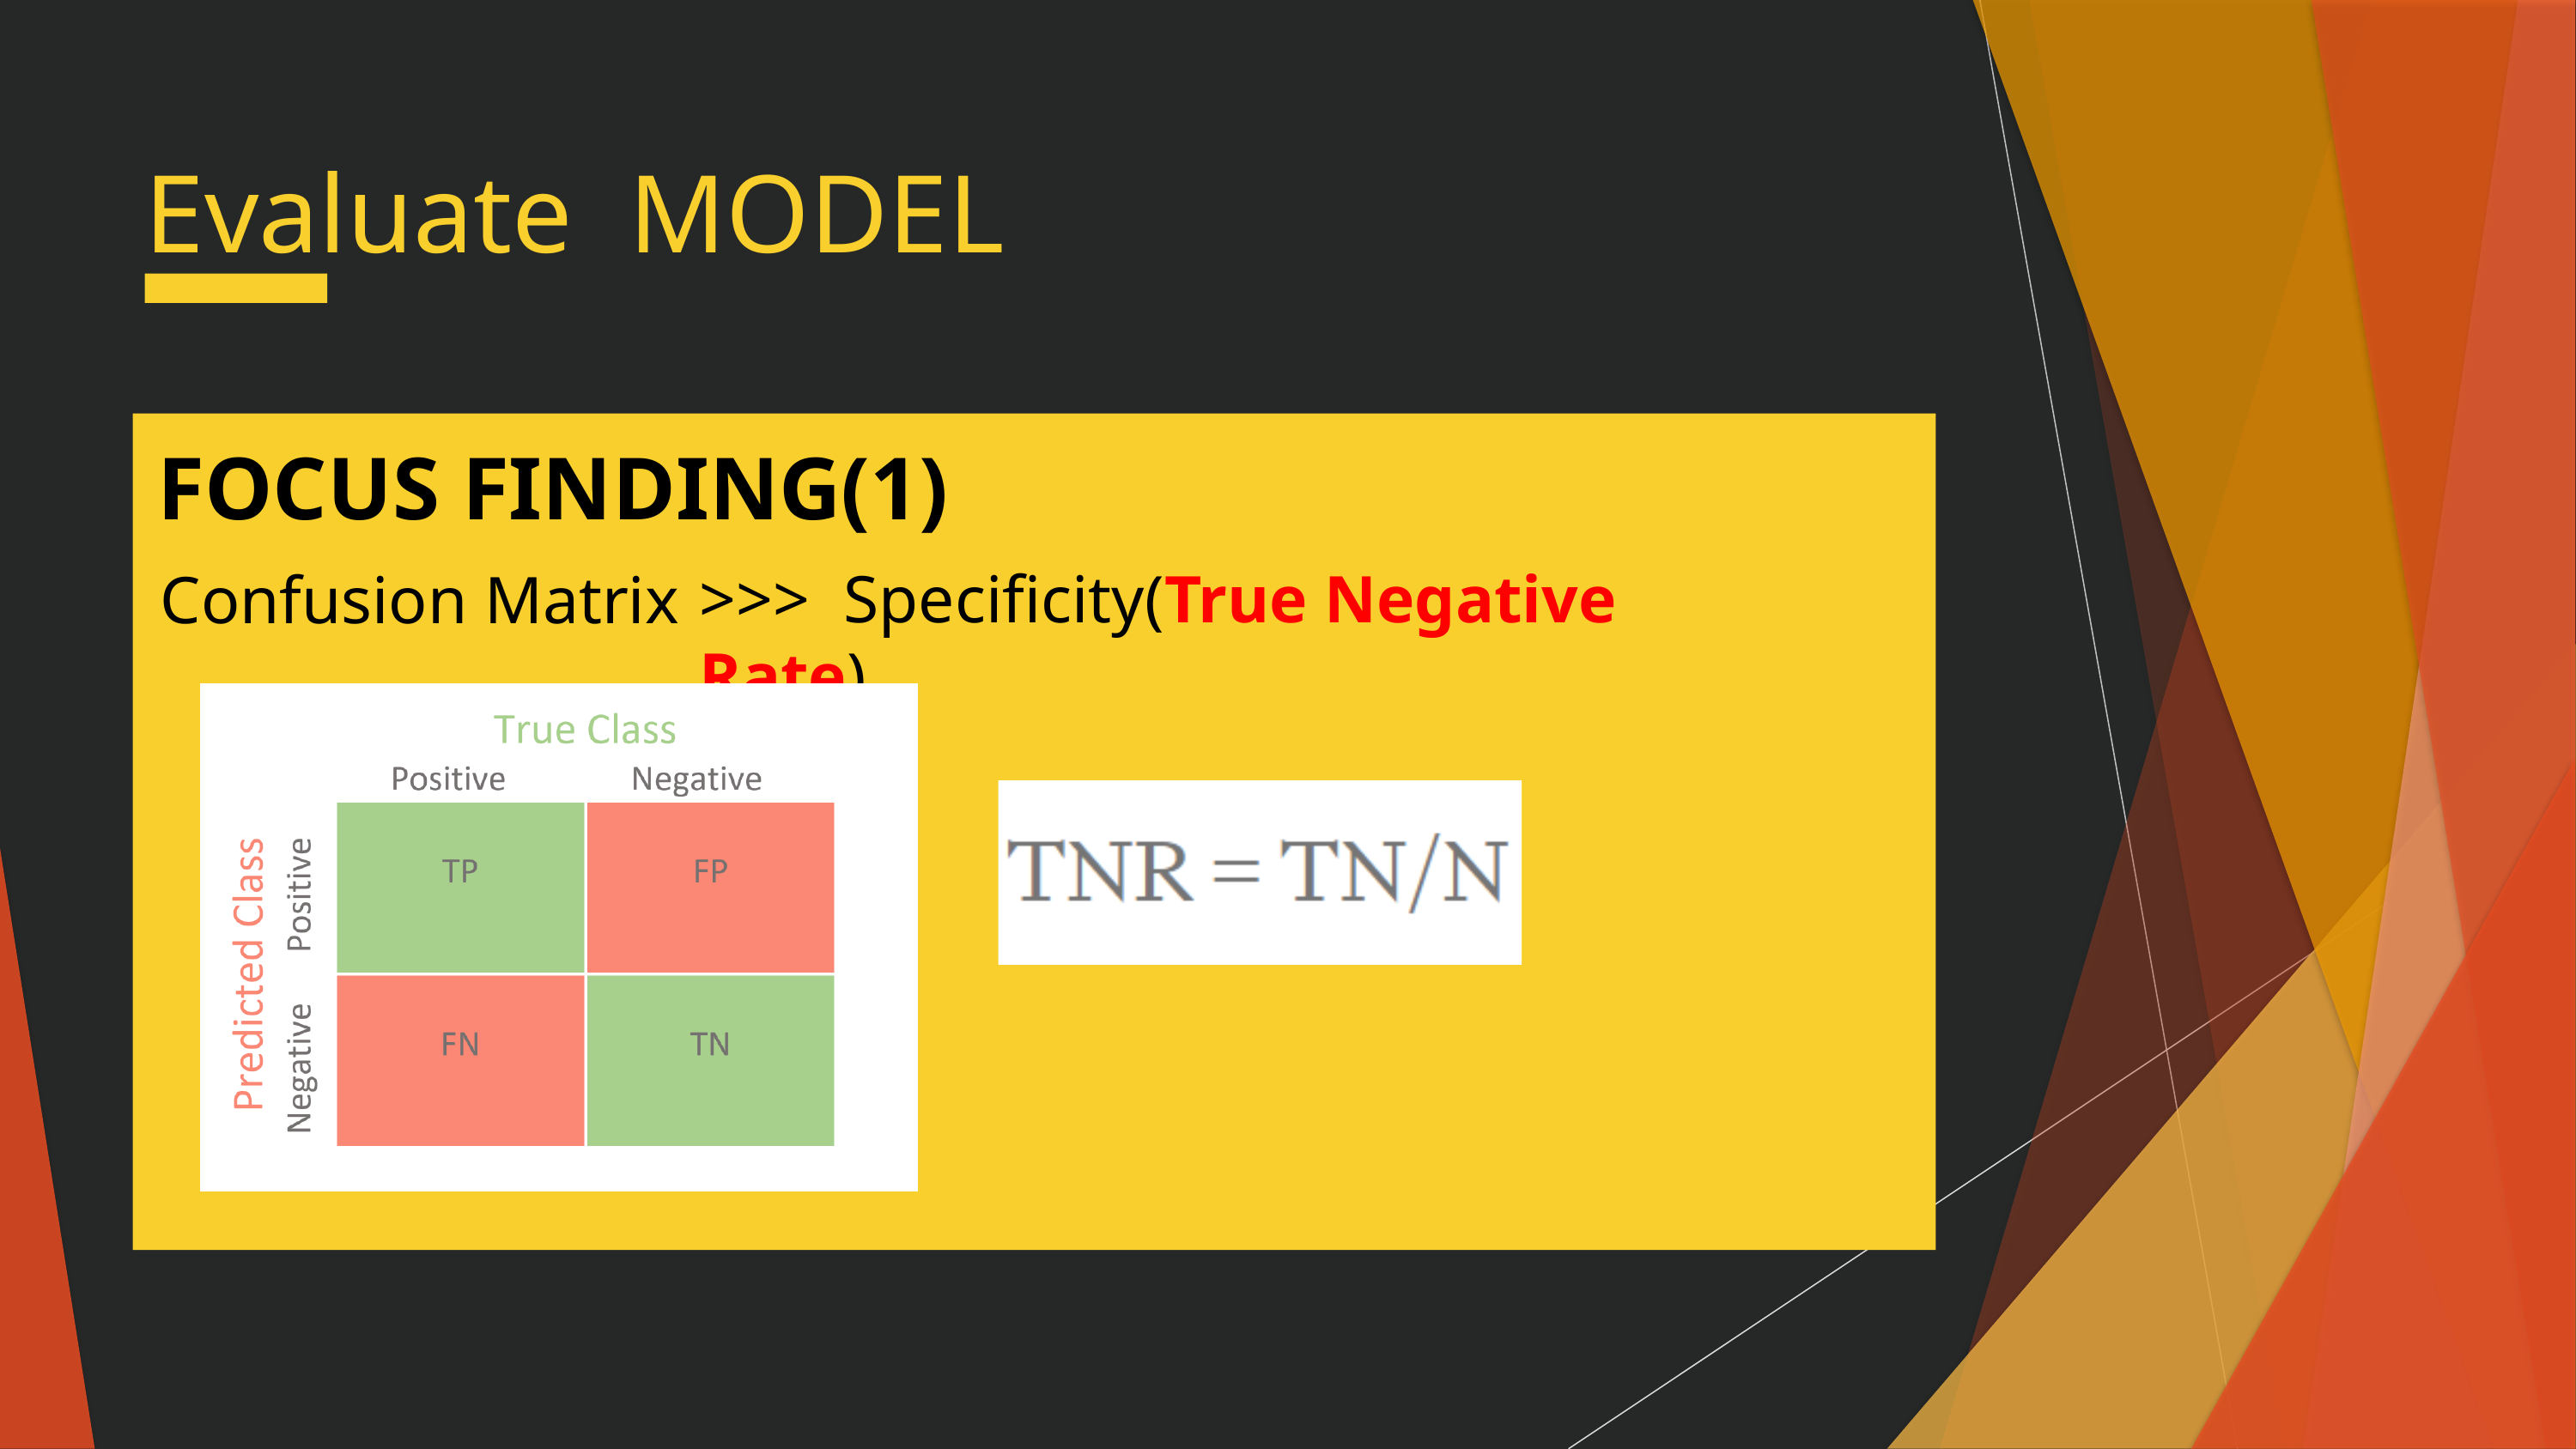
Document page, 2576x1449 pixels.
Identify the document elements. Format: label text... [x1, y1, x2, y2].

text_box FOCUS FINDING(1) [144, 427, 1031, 544]
picture [200, 682, 918, 1192]
picture [997, 779, 1522, 966]
text_box [132, 413, 1936, 1251]
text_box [144, 148, 1804, 304]
text_box >>> Specificity(True Negative Rate) [687, 552, 1778, 720]
text_box Confusion Matrix [147, 552, 687, 643]
